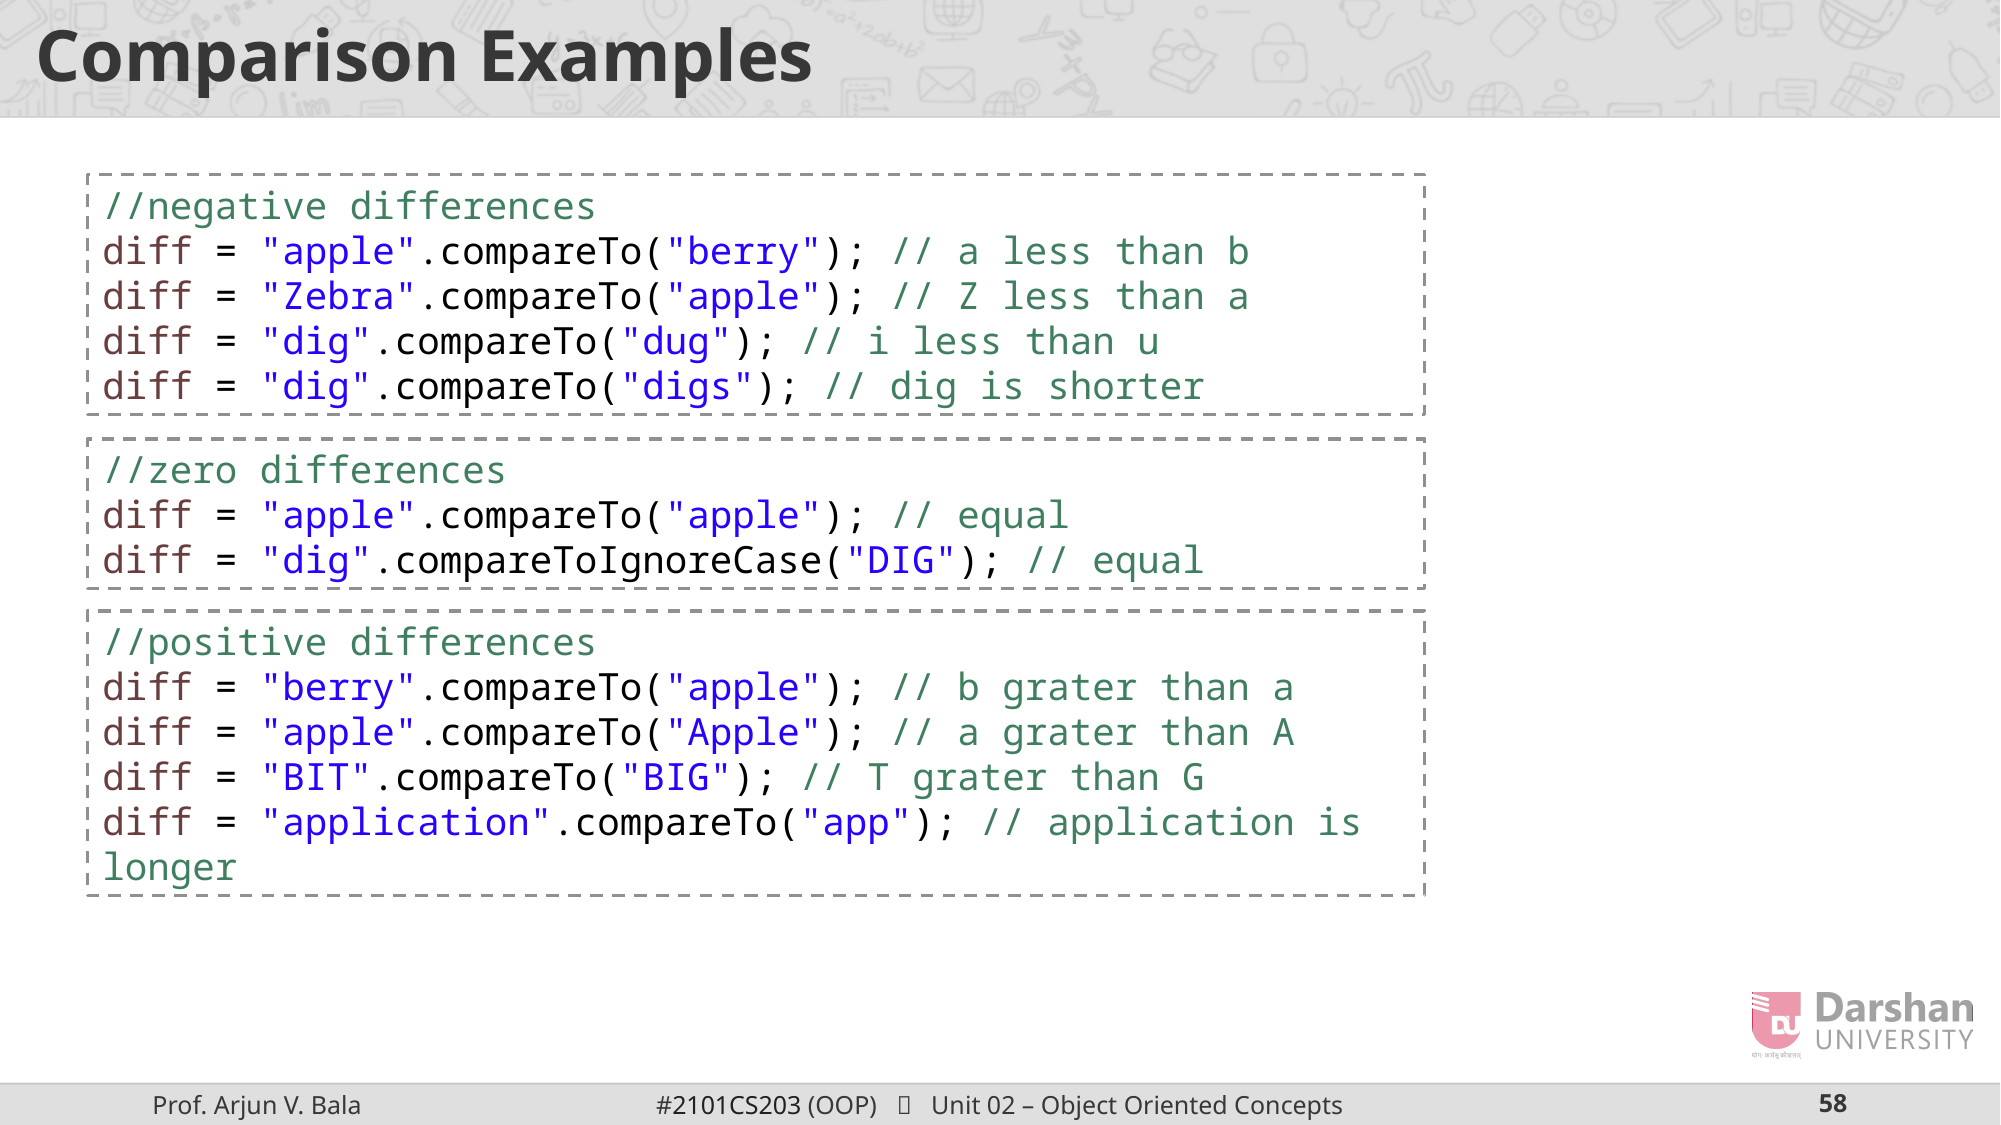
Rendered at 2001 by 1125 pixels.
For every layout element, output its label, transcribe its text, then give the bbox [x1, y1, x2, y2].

text_box String word2 = word1.toUpperCase(); returns a new string formed from word1 by converting its characters to upper case String word3 = word1.toLowerCase(); returns a new string formed from word1 by converting its characters to lower case [1752, 992, 1973, 1059]
text_box //zero differences diff = "apple".compareTo("apple"); // equal diff = "dig".compareToIgnoreCase("DIG"); // equal [87, 439, 1425, 589]
text_box //positive differences diff = "berry".compareTo("apple"); // b grater than a diff = "apple".compareTo("Apple"); // a grater than A diff = "BIT".compareTo("BIG"); // T grater than G diff = "application".compareTo("app"); // application is longer [87, 610, 1425, 896]
text_box //negative differences diff = "apple".compareTo("berry"); // a less than b diff = "Zebra".compareTo("apple"); // Z less than a diff = "dig".compareTo("dug"); // i less than u diff = "dig".compareTo("digs"); // dig is shorter [87, 174, 1425, 415]
title Comparison Examples [0, 0, 2000, 117]
